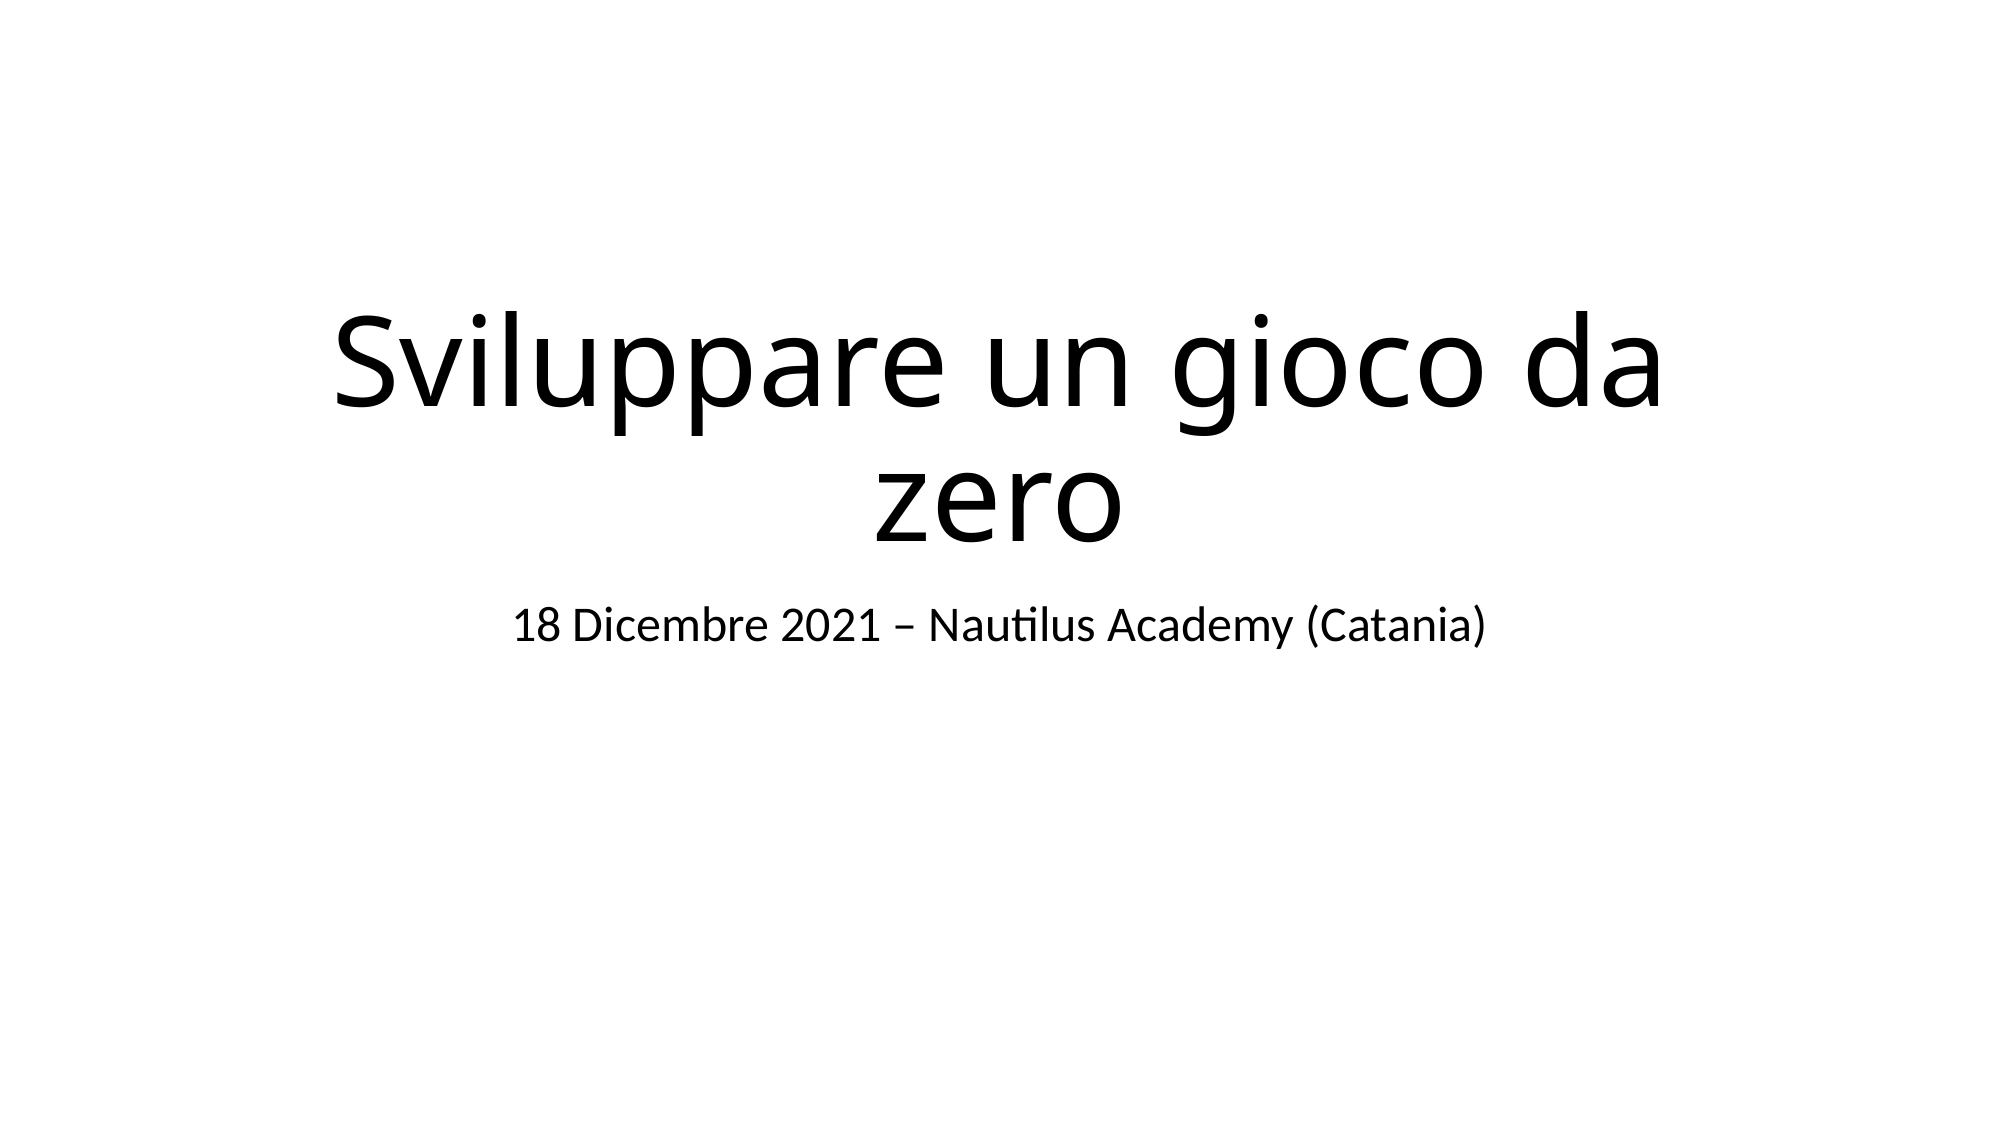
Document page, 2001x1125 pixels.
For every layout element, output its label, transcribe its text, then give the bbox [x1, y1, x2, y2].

title Sviluppare un gioco da zero [249, 184, 1750, 576]
subtitle 18 Dicembre 2021 – Nautilus Academy (Catania) [249, 590, 1750, 863]
